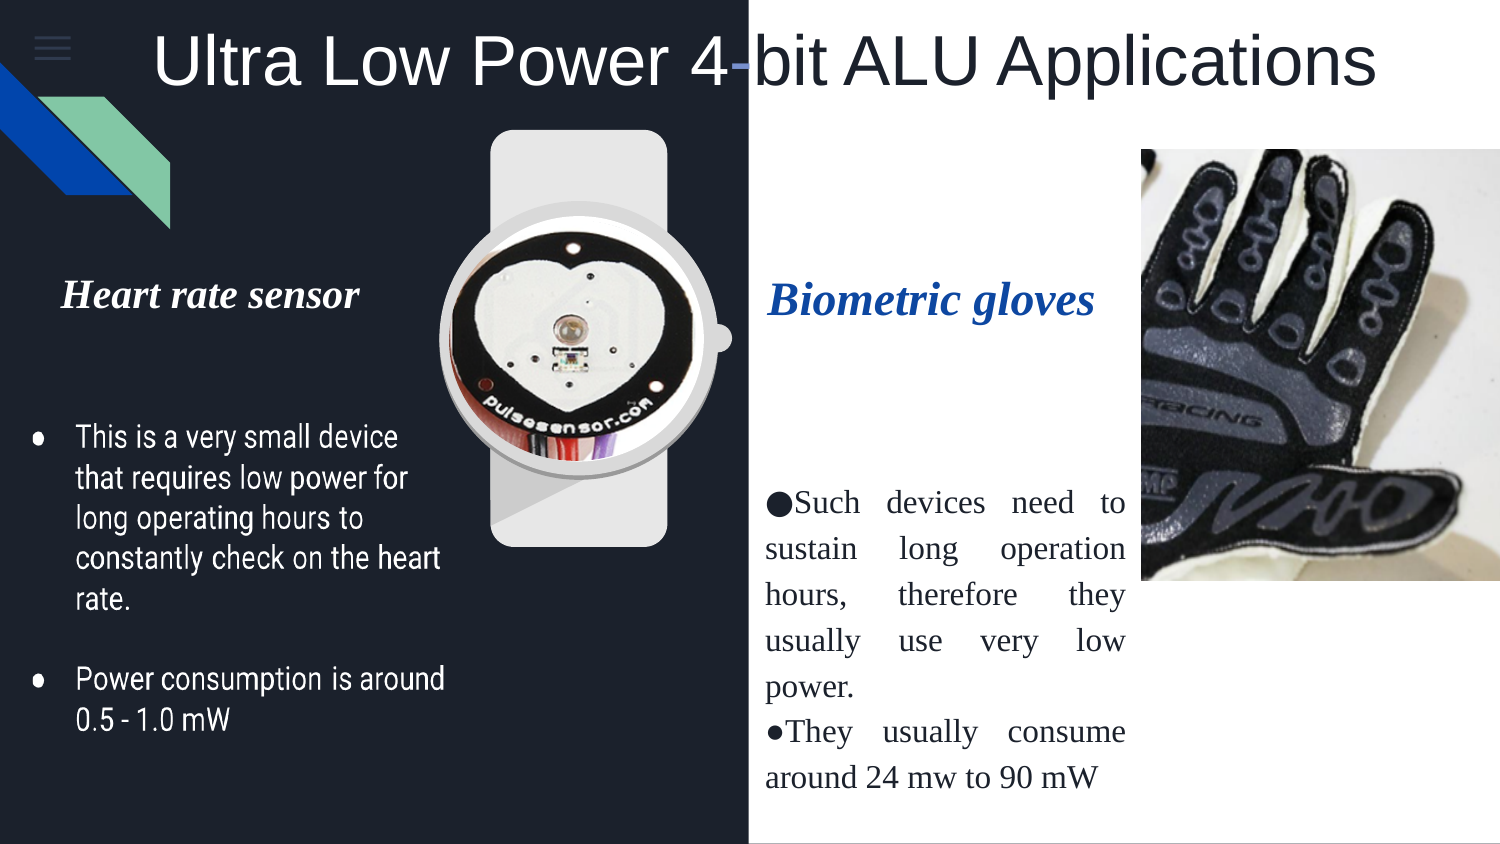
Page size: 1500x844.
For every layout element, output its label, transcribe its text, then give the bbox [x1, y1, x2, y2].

text_box Biometric gloves [738, 243, 1136, 340]
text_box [490, 488, 668, 548]
picture [12, 218, 703, 831]
text_box Ultra Low Power 4-bit ALU Applications [137, 0, 1475, 115]
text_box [490, 129, 668, 199]
text_box ●Such devices need to sustain long operation hours, therefore they usually use very low power. ●They usually consume around 24 mw to 90 mW [750, 459, 1142, 811]
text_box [439, 200, 733, 480]
text_box Heart rate sensor [0, 244, 434, 332]
picture [1141, 149, 1500, 581]
